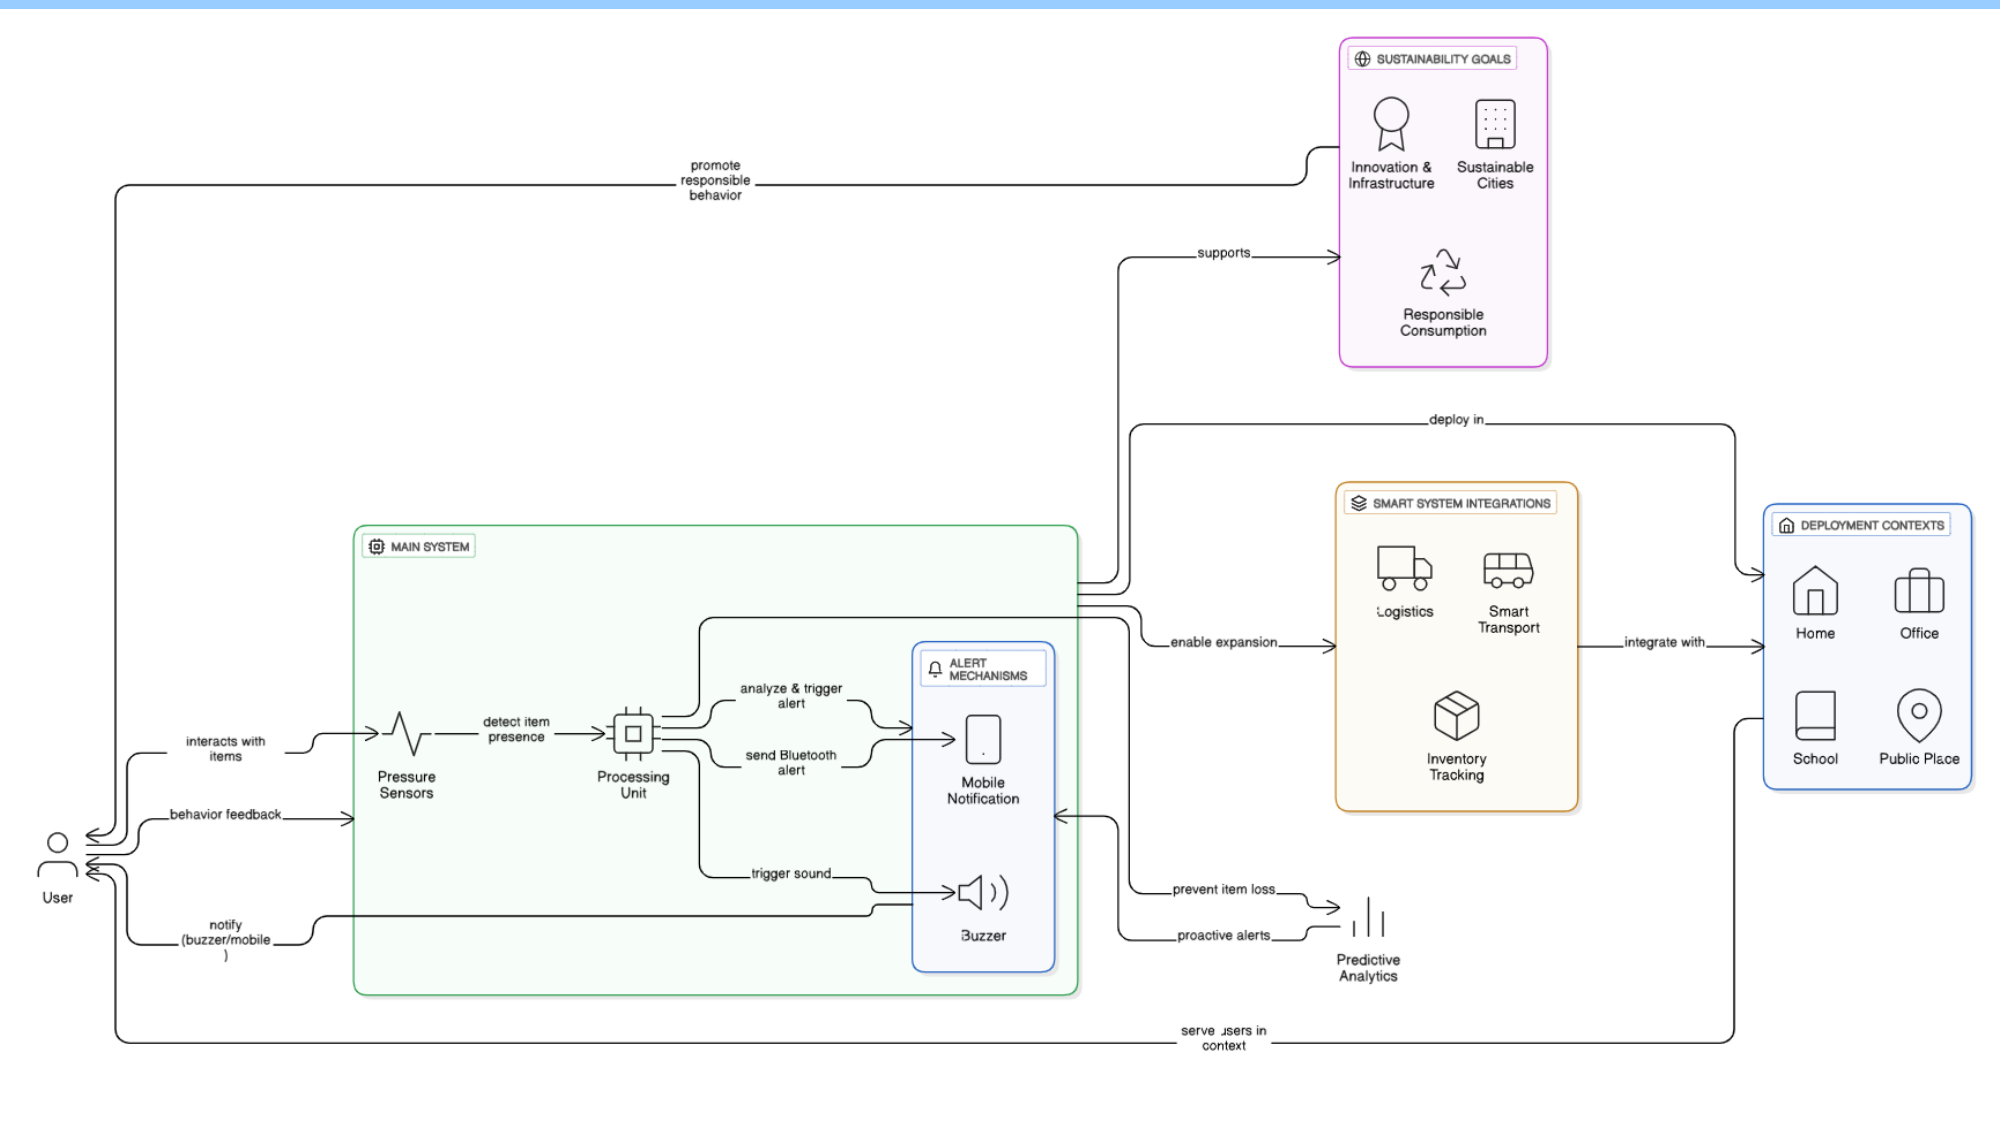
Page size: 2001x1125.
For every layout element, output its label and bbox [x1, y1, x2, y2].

list [0, 0, 2000, 1125]
